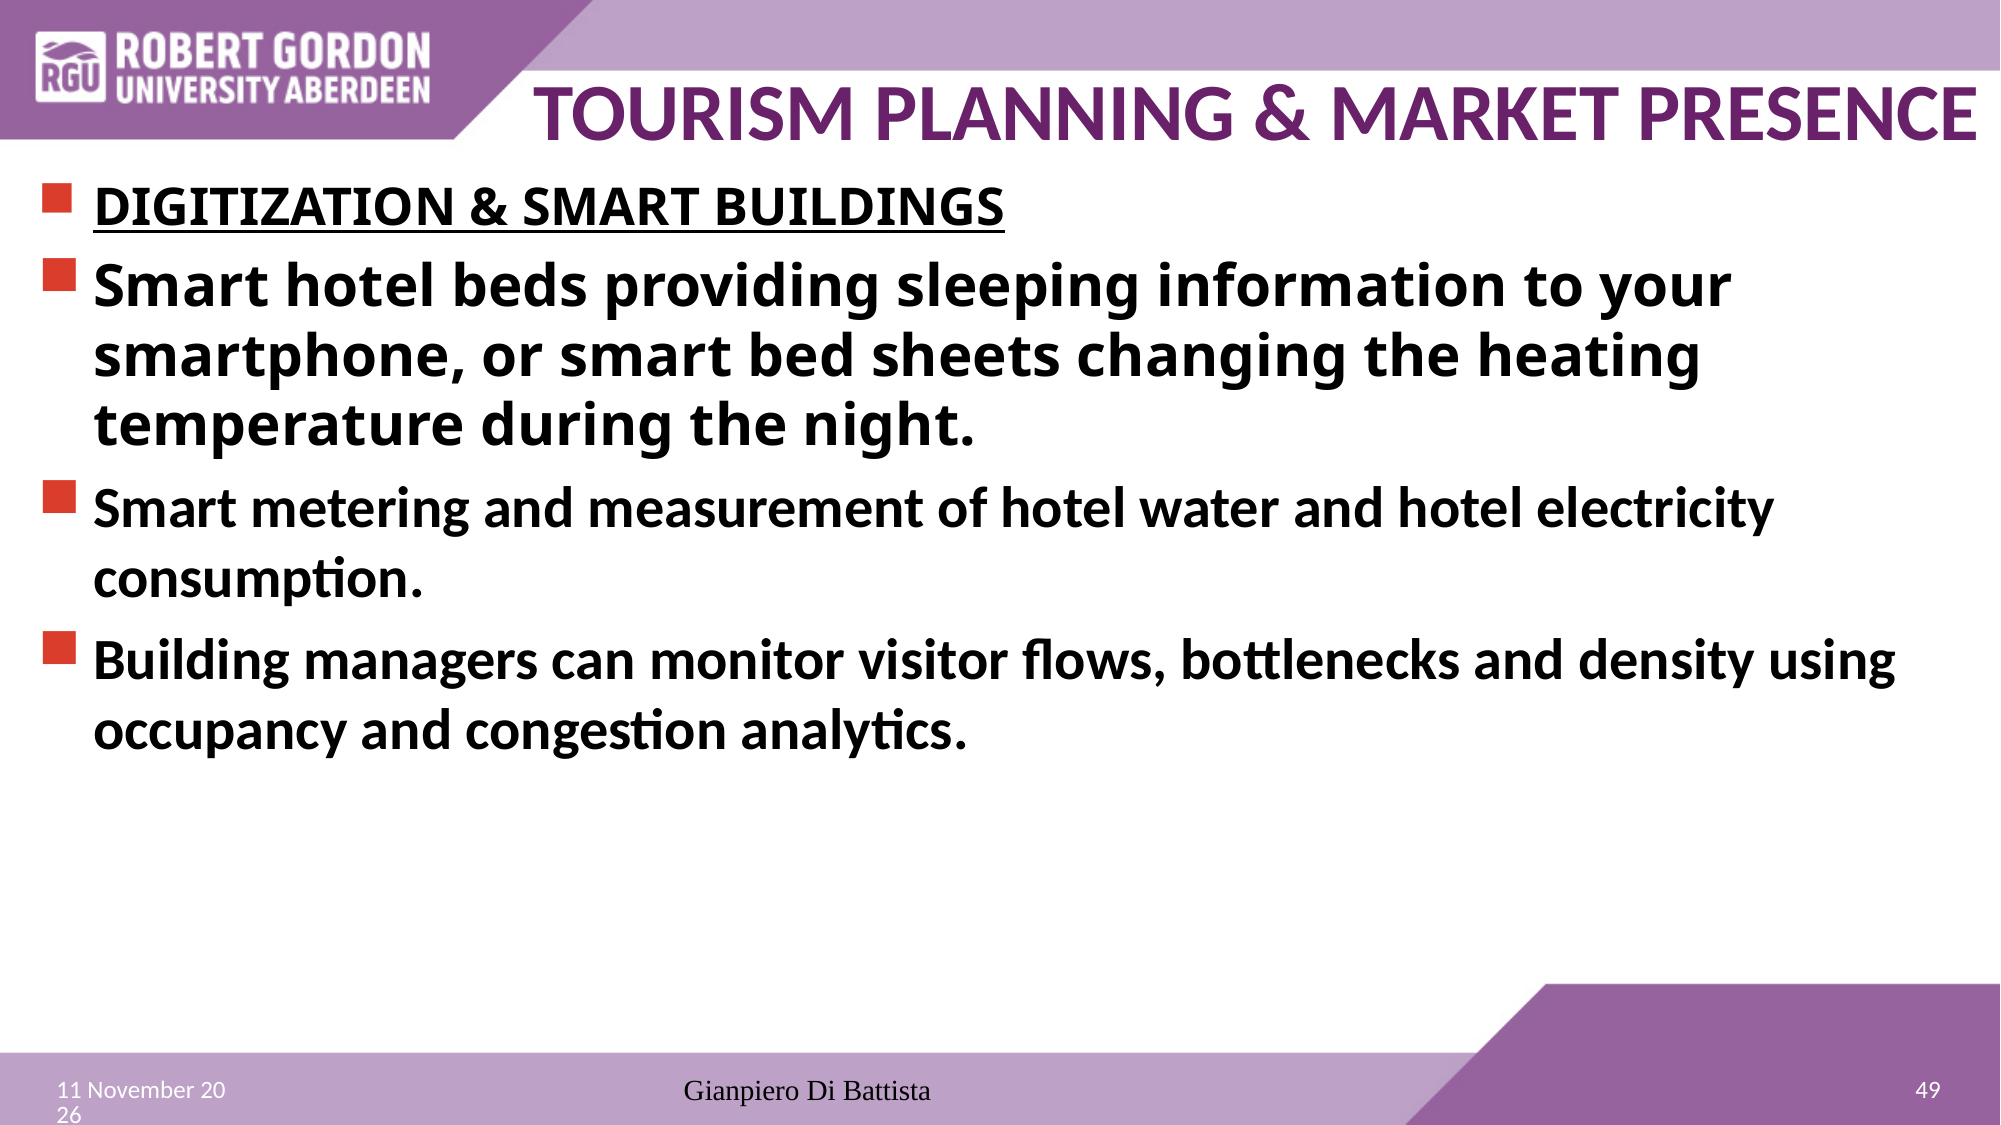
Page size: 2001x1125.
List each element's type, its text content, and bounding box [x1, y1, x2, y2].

slide_number 49 [1412, 1058, 1956, 1119]
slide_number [41, 1058, 250, 1119]
picture [0, 0, 2000, 1125]
text_box TOURISM PLANNING & MARKET PRESENCE [518, 63, 2000, 270]
text_box DIGITIZATION & SMART BUILDINGS Smart hotel beds providing sleeping information to your smartphone, or smart bed sheets changing the heating temperature during the night. Smart metering and measurement of hotel water and hotel electricity consumption. Building managers can monitor visitor flows, bottlenecks and density using occupancy and congestion analytics. [22, 166, 1978, 909]
footer Gianpiero Di Battista [284, 1058, 1330, 1119]
